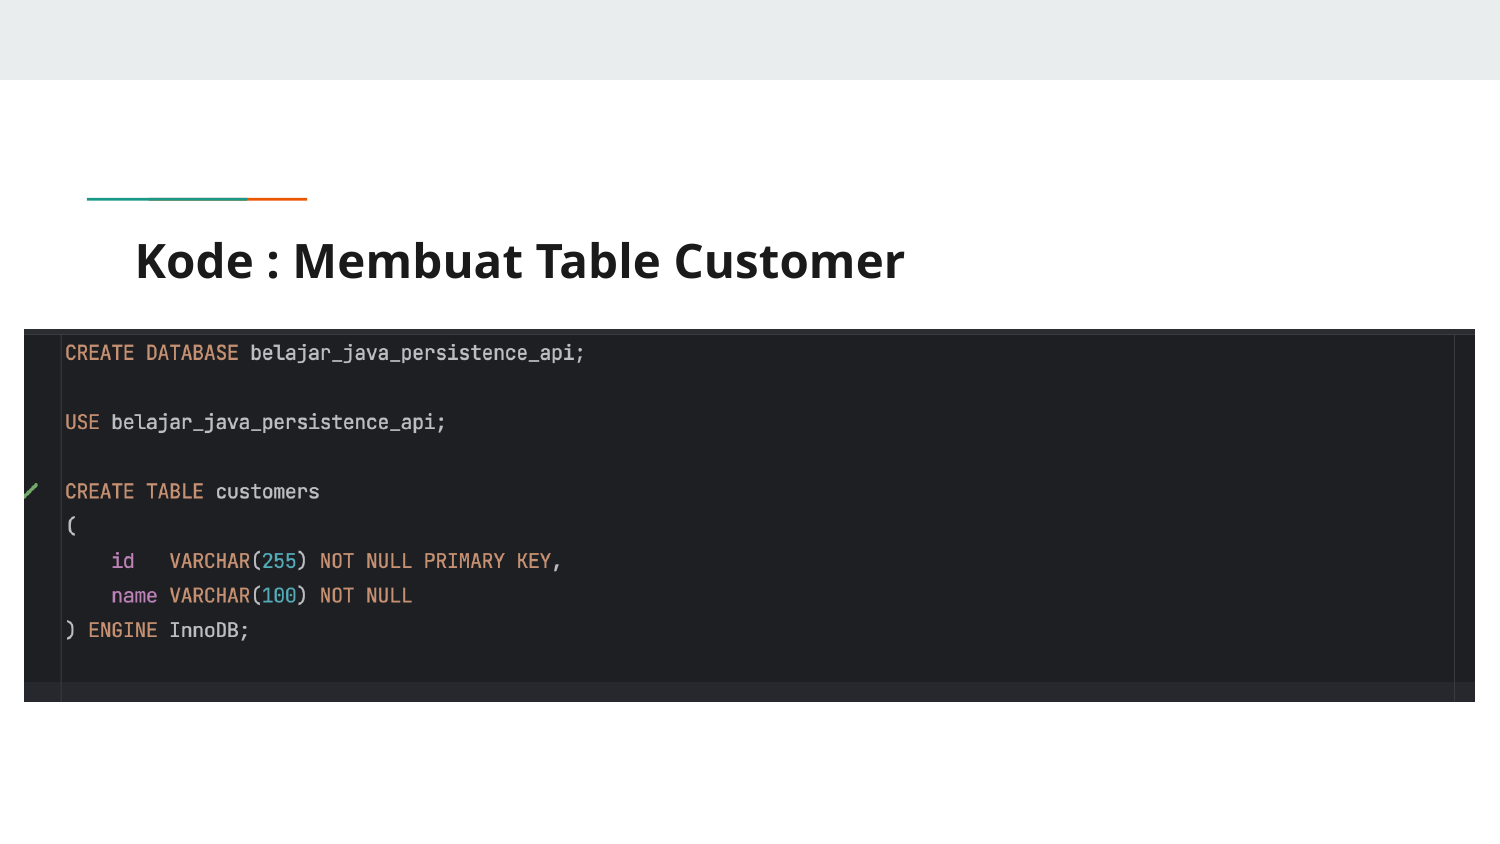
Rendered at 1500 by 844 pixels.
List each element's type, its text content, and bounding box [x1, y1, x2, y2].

picture [24, 328, 1476, 703]
title Kode : Membuat Table Customer [119, 216, 1381, 305]
